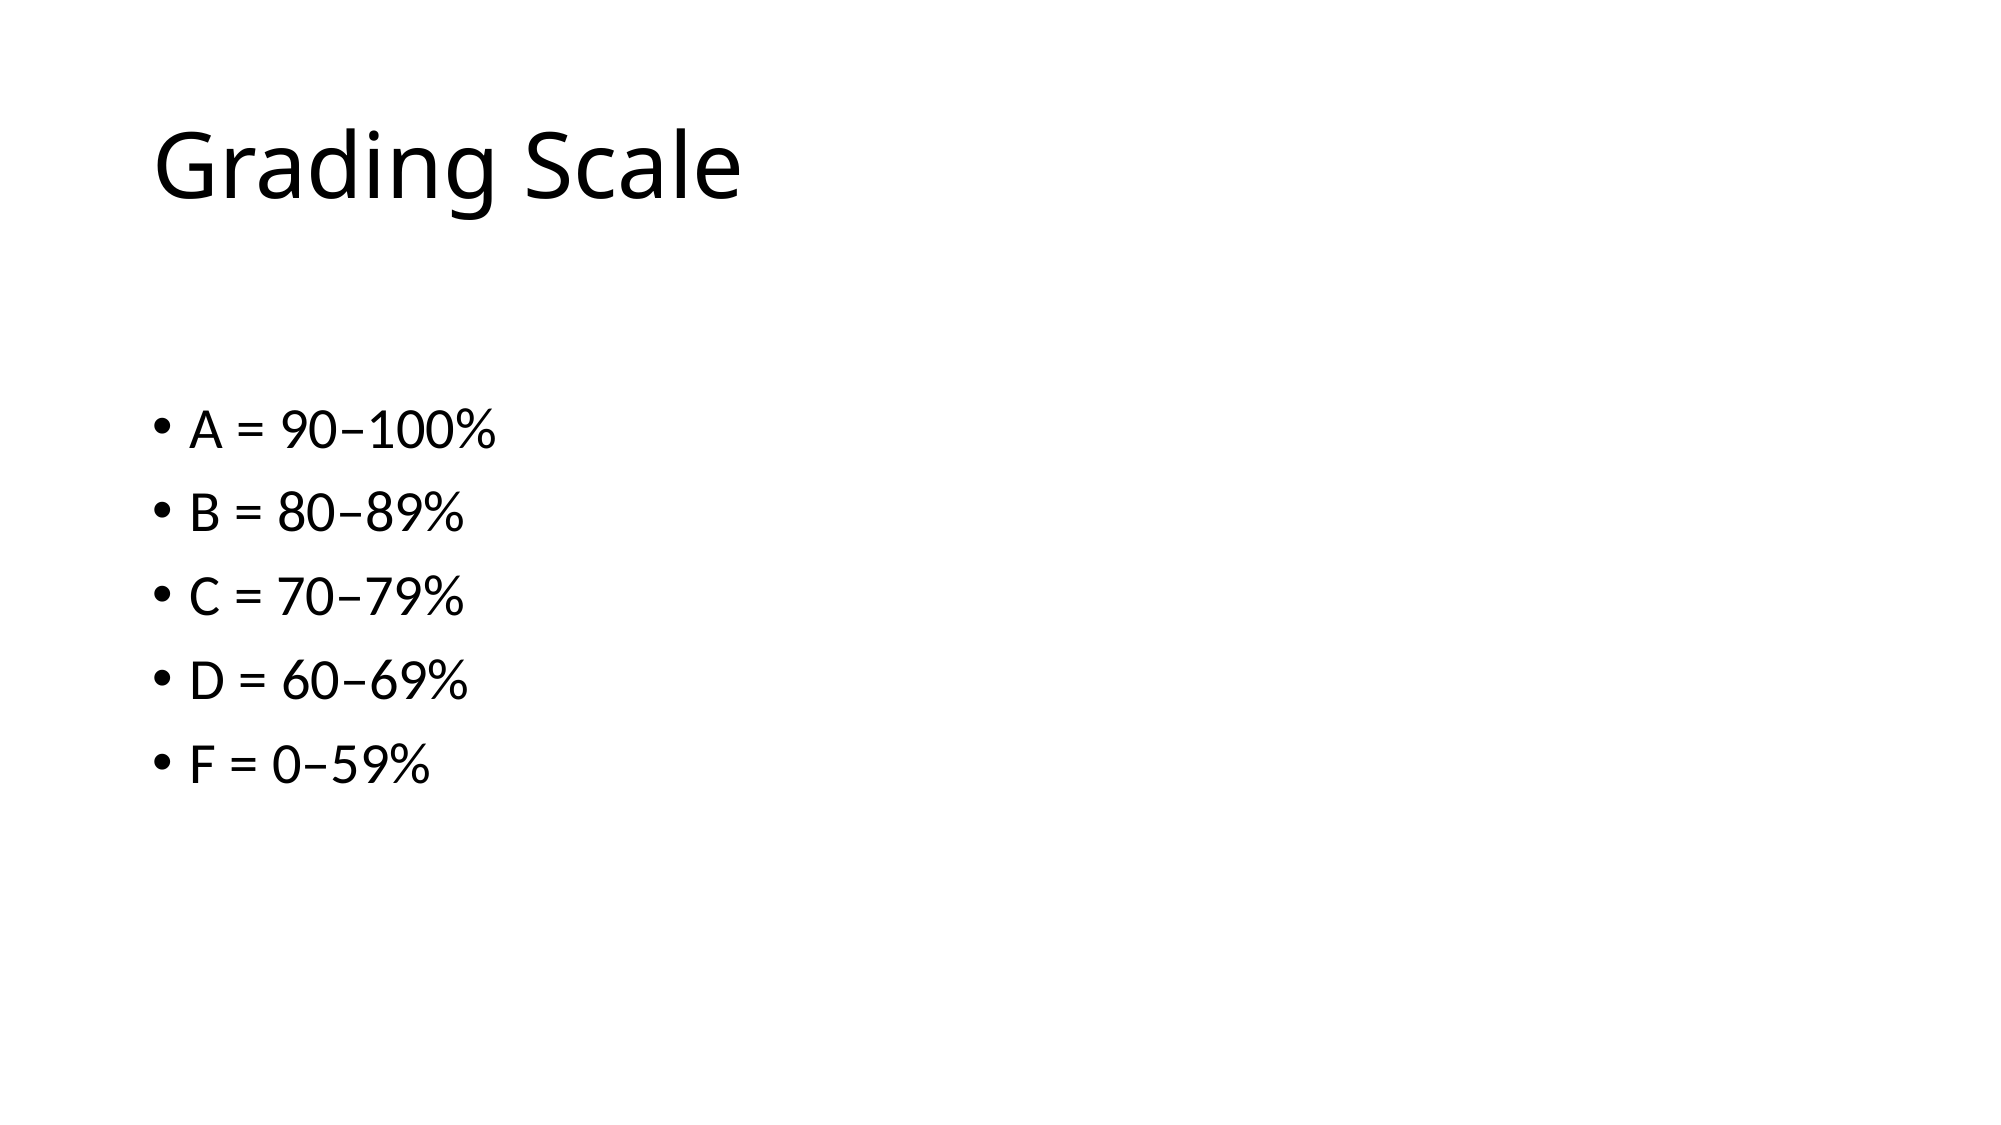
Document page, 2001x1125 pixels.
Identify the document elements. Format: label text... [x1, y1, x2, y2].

title Grading Scale [137, 59, 1863, 278]
list A = 90–100% B = 80–89% C = 70–79% D = 60–69% F = 0–59% [137, 299, 1863, 1014]
